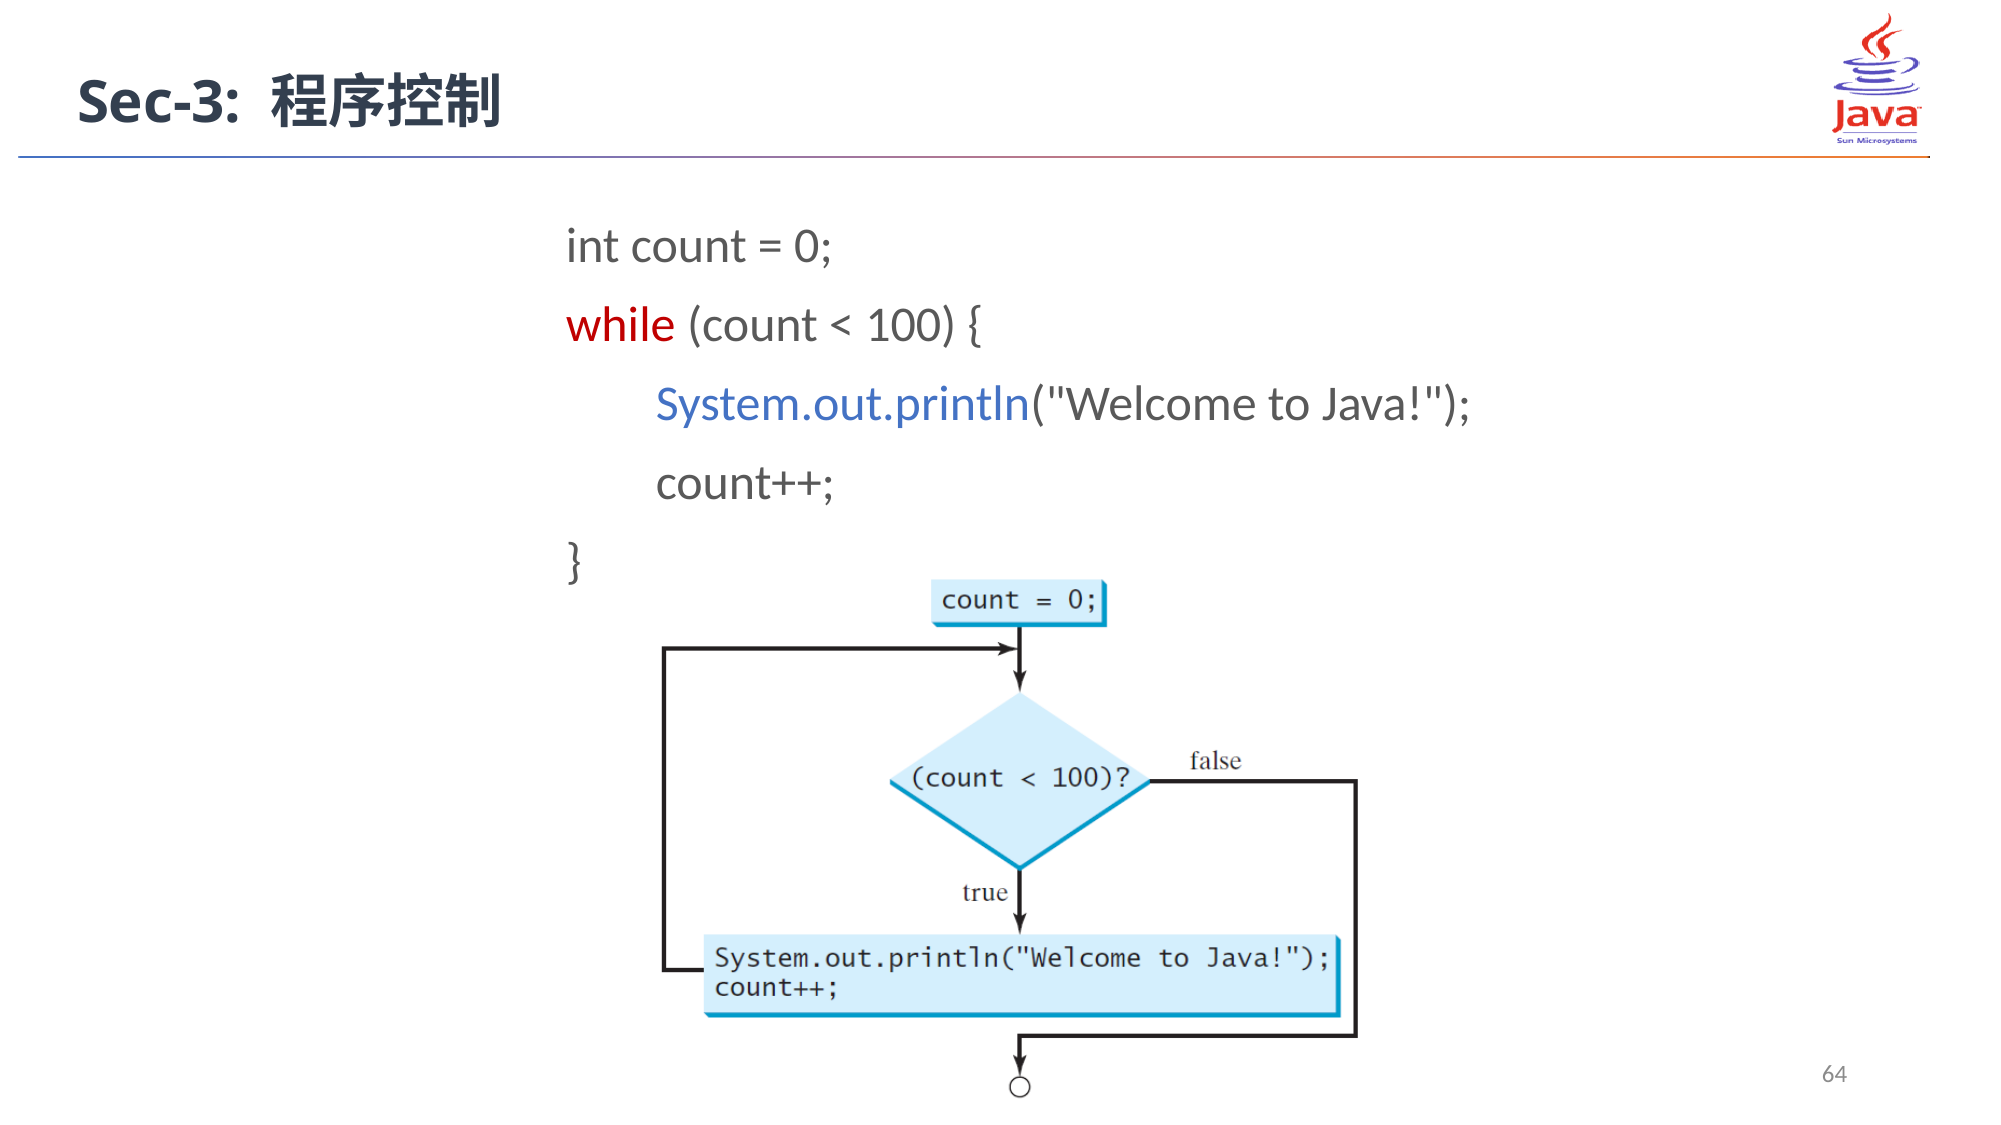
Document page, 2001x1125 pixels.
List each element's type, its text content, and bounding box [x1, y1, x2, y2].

slide_number 64 [1412, 1042, 1863, 1103]
text_box Sec-3: 程序控制 [75, 62, 1047, 135]
picture [650, 559, 1374, 1106]
text_box int count = 0; while (count < 100) { System.out.println("Welcome to Java!"); count++; } [551, 212, 1579, 597]
picture [1825, 9, 1930, 149]
